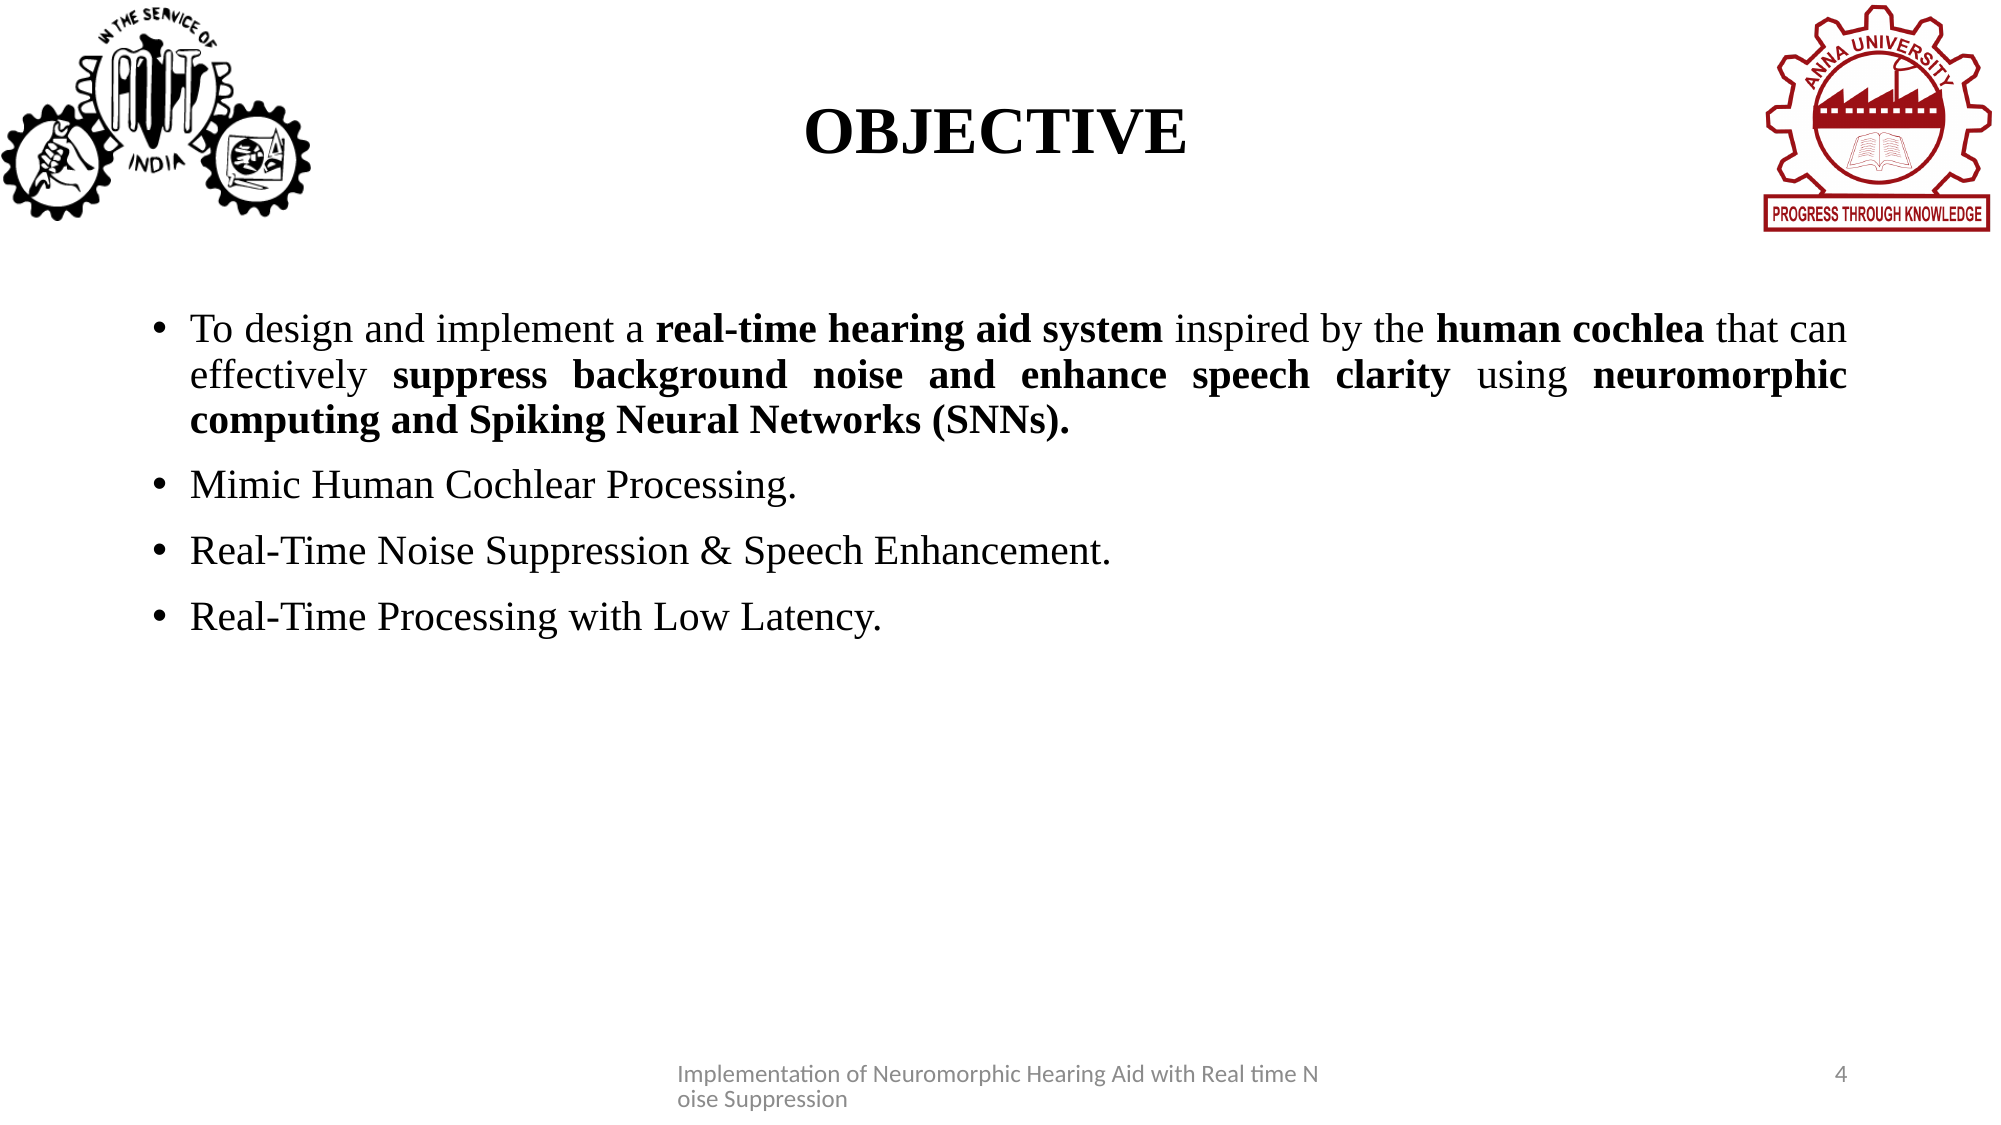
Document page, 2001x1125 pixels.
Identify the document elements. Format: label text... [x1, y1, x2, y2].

picture [1683, 0, 2000, 259]
list To design and implement a real-time hearing aid system inspired by the human cochlea that can effectively suppress background noise and enhance speech clarity using neuromorphic computing and Spiking Neural Networks (SNNs). Mimic Human Cochlear Processing. Real-Time Noise Suppression & Speech Enhancement. Real-Time Processing with Low Latency. [137, 299, 1863, 1014]
picture [1, 7, 311, 221]
slide_number 4 [1412, 1042, 1863, 1103]
title OBJECTIVE [134, 23, 1683, 241]
footer Implementation of Neuromorphic Hearing Aid with Real time Noise Suppression [662, 1042, 1338, 1103]
